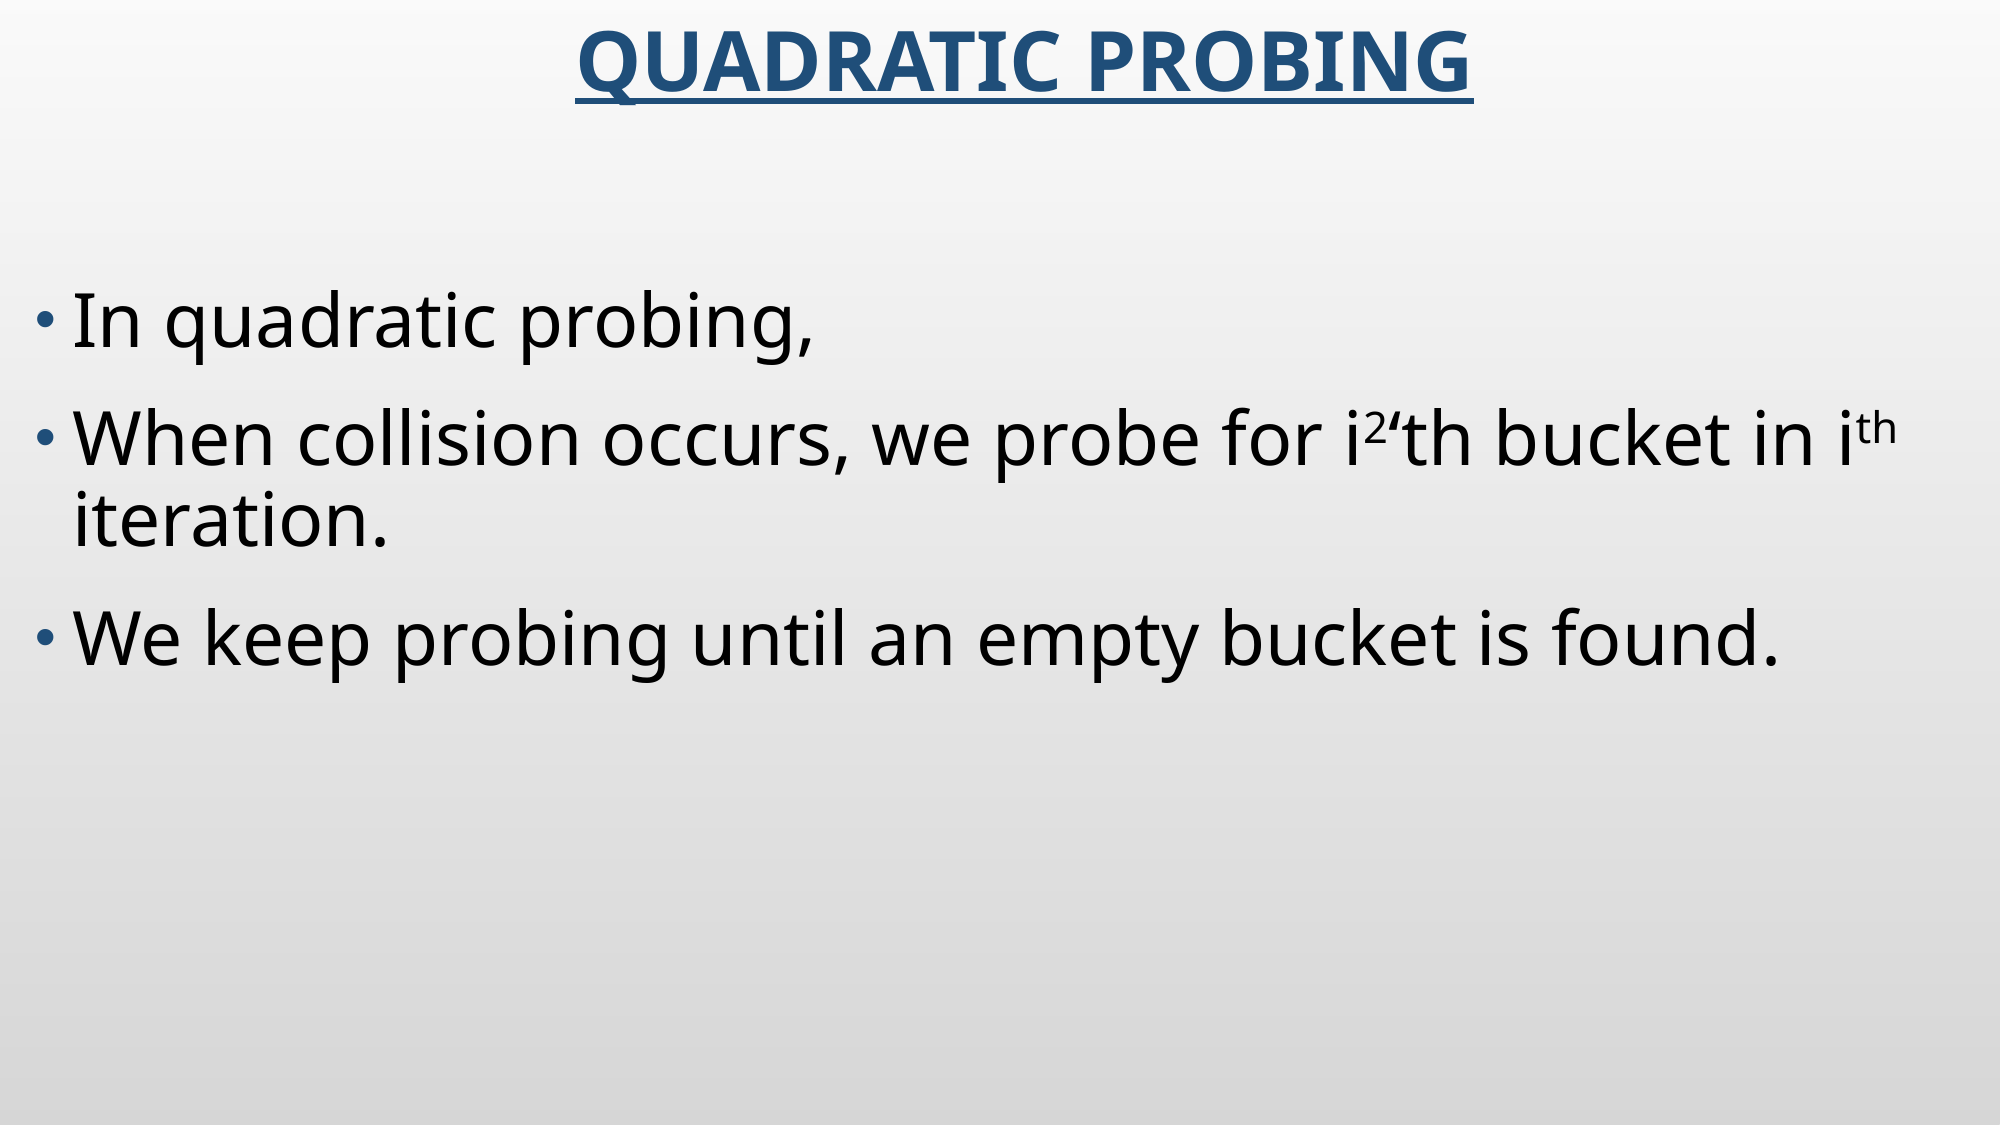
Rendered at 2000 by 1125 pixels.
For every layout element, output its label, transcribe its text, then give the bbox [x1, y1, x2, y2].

list In quadratic probing, When collision occurs, we probe for i2‘th bucket in ith iteration. We keep probing until an empty bucket is found. [12, 275, 2000, 1125]
title Quadratic Probing [62, 0, 1988, 118]
